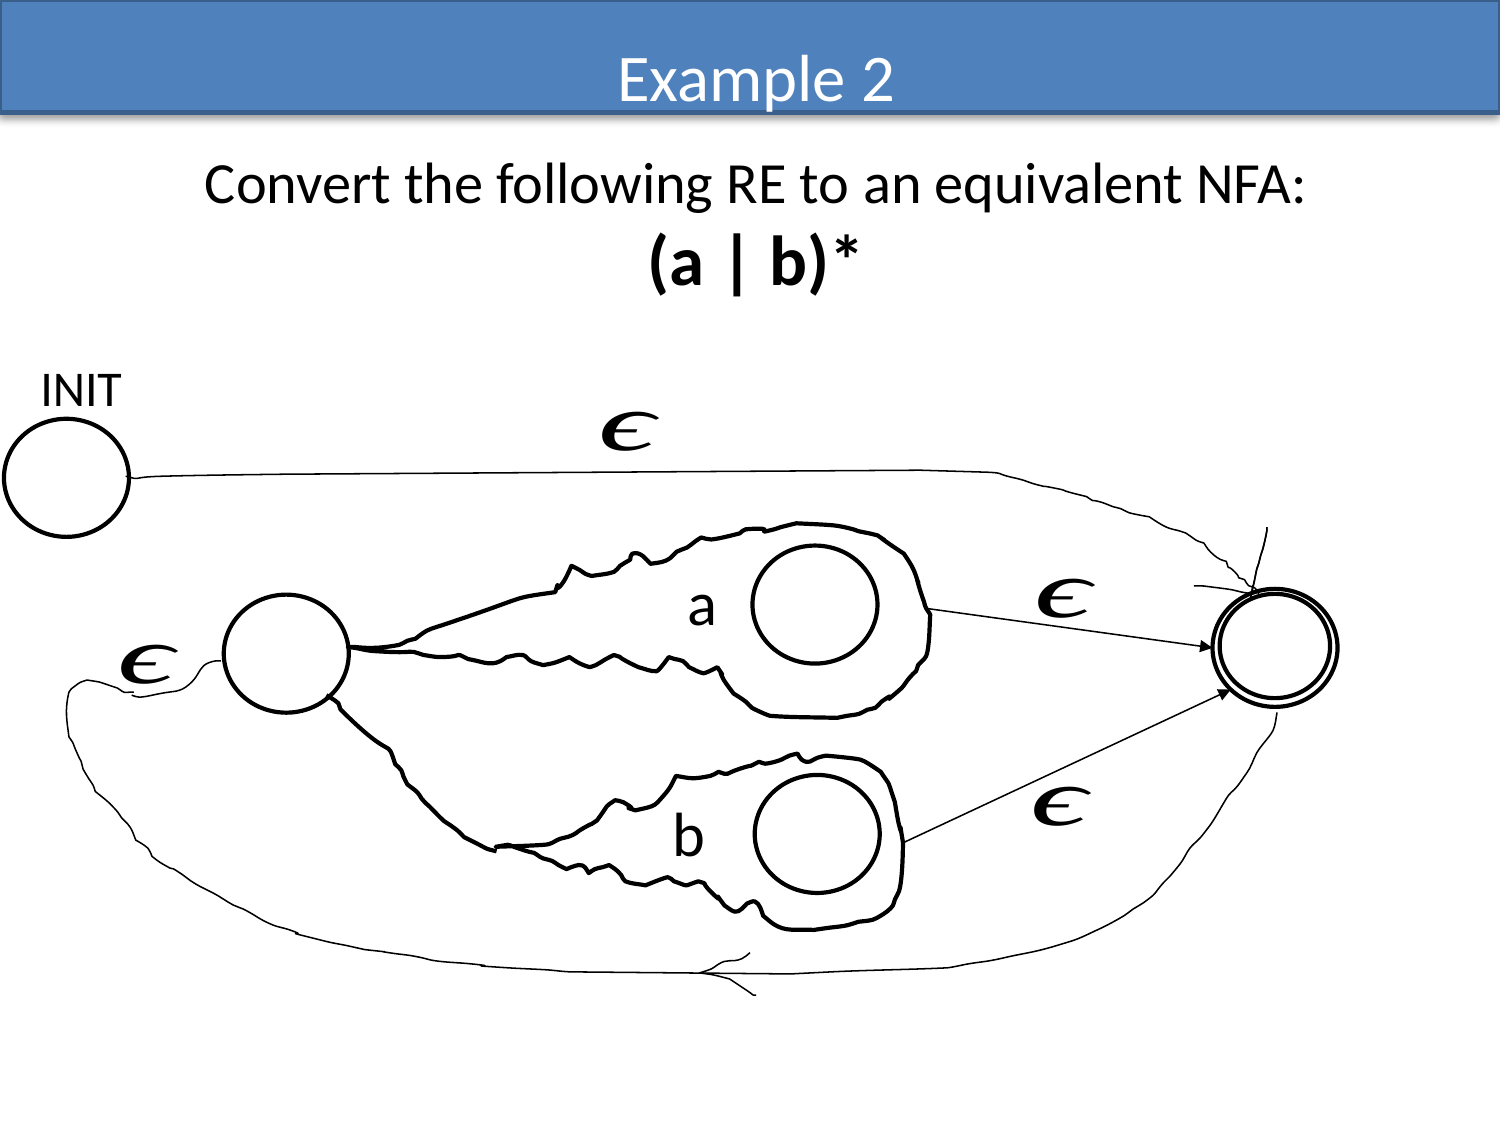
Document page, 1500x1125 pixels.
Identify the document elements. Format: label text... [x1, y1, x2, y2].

text_box Convert the following RE to an equivalent NFA: (a | b)* [112, 137, 1400, 308]
text_box [1236, 711, 1278, 789]
text_box [1217, 591, 1333, 701]
text_box [493, 751, 905, 933]
text_box [325, 693, 498, 854]
title Example 2 [81, 0, 1432, 169]
text_box [221, 592, 351, 715]
text_box INIT [25, 348, 137, 424]
text_box [1193, 585, 1246, 594]
text_box [132, 469, 1252, 592]
text_box [1210, 586, 1340, 709]
text_box [65, 679, 1190, 975]
text_box [351, 521, 929, 720]
text_box a [672, 556, 733, 646]
text_box [131, 660, 221, 698]
text_box [1, 424, 132, 539]
text_box [698, 952, 757, 996]
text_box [902, 689, 1231, 844]
text_box [1250, 527, 1268, 596]
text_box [925, 608, 1213, 649]
